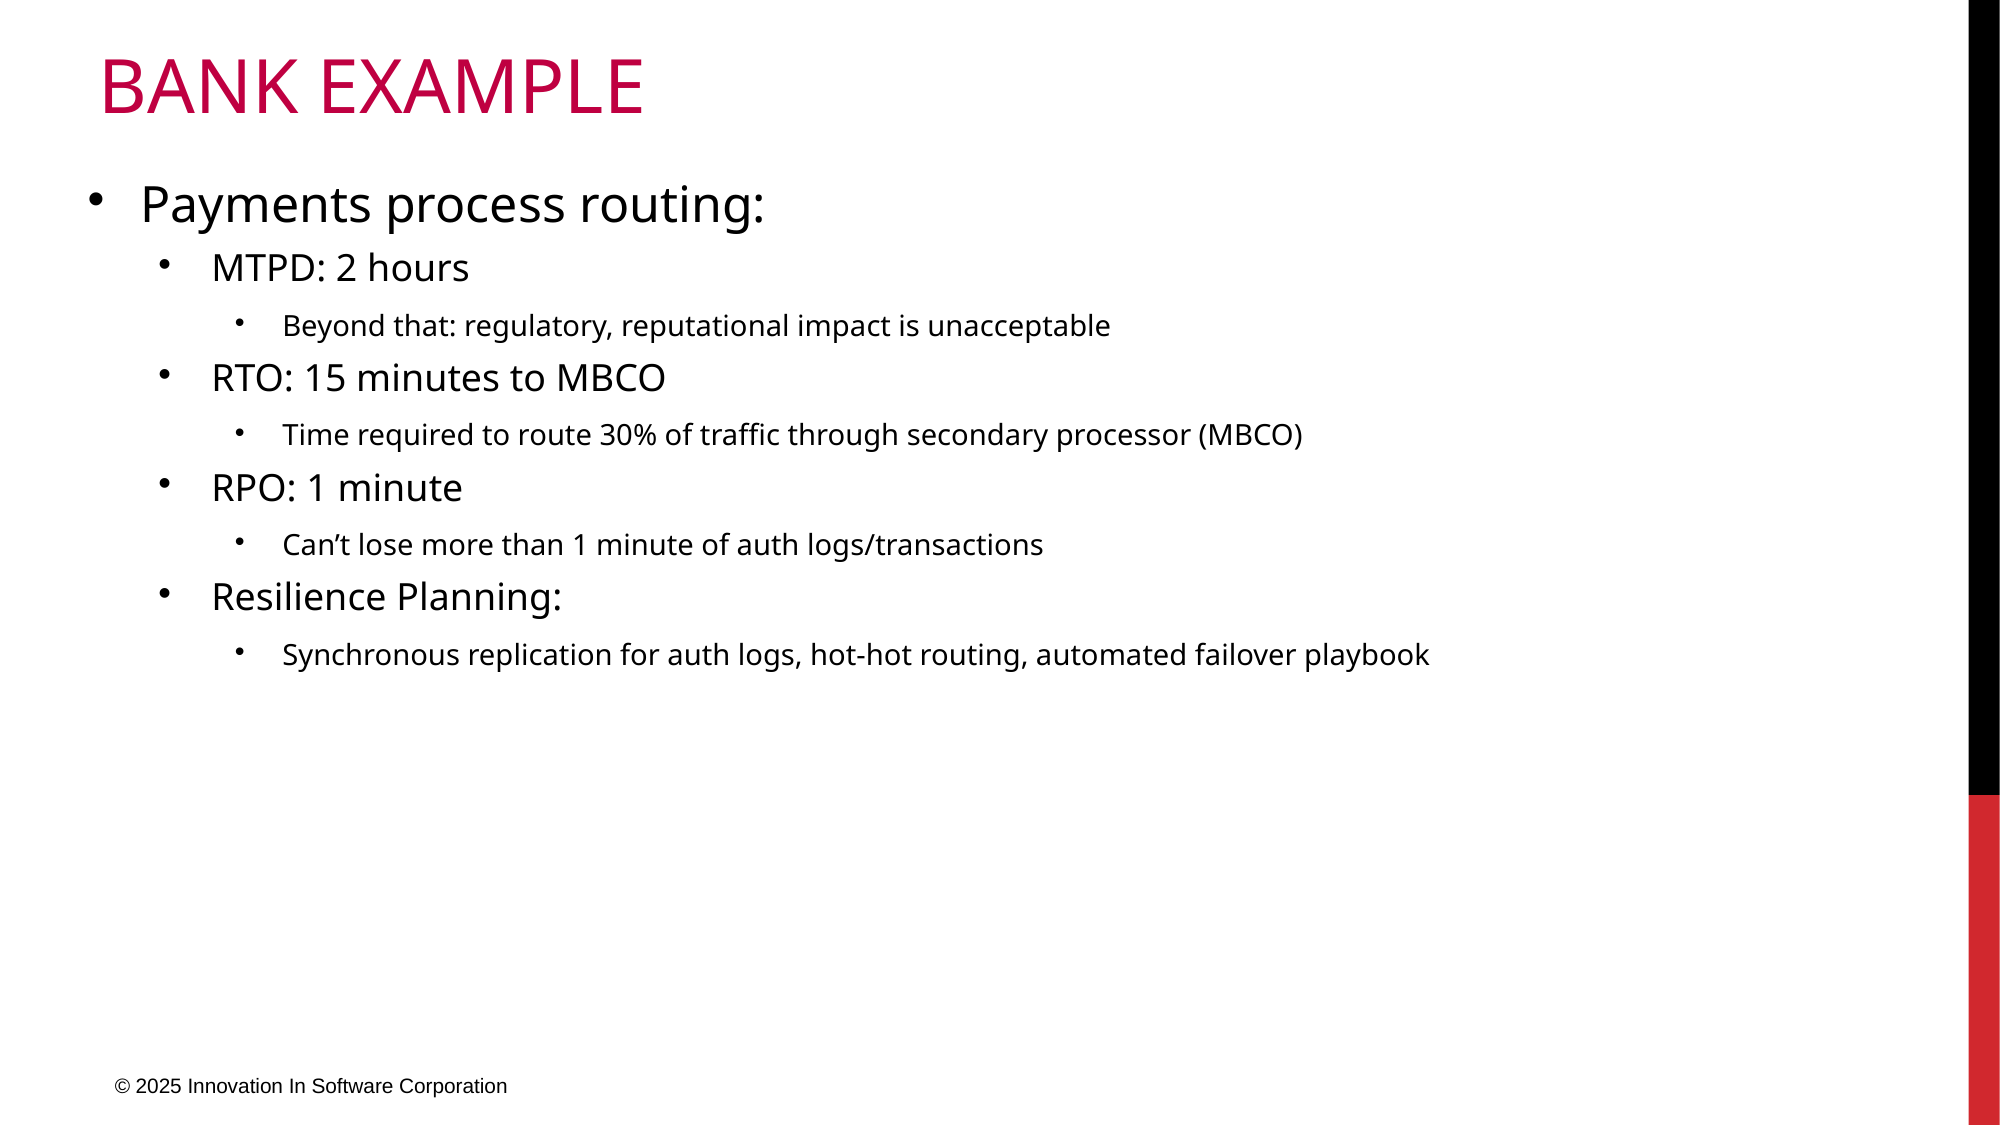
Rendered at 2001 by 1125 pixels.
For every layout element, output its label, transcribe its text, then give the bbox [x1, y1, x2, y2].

footer © 2025 Innovation In Software Corporation [99, 1065, 850, 1112]
title Bank example [98, 23, 1413, 143]
list Payments process routing: MTPD: 2 hours Beyond that: regulatory, reputational impact is unacceptable RTO: 15 minutes to MBCO Time required to route 30% of traffic through secondary processor (MBCO) RPO: 1 minute Can’t lose more than 1 minute of auth logs/transactions Resilience Planning: Synchronous replication for auth logs, hot-hot routing, automated failover playbook [69, 172, 1814, 990]
